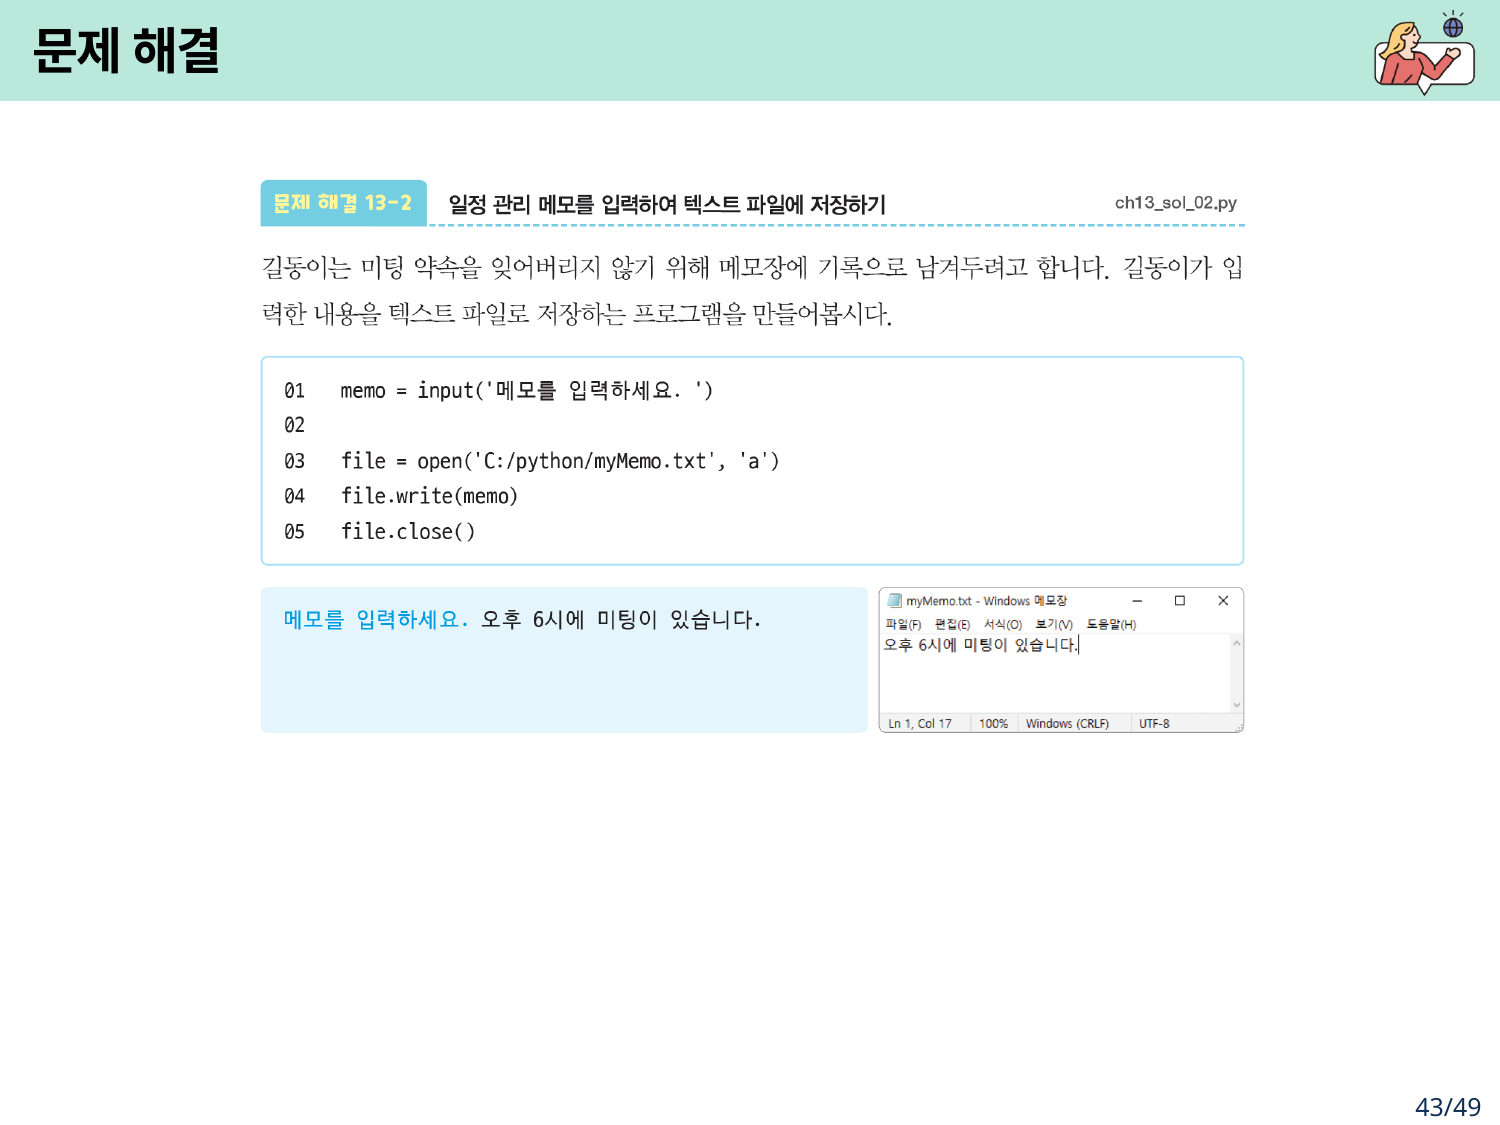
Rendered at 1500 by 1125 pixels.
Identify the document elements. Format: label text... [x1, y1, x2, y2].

picture [1359, 0, 1500, 97]
picture [250, 172, 1250, 738]
title 문제 해결 [17, 10, 1295, 89]
